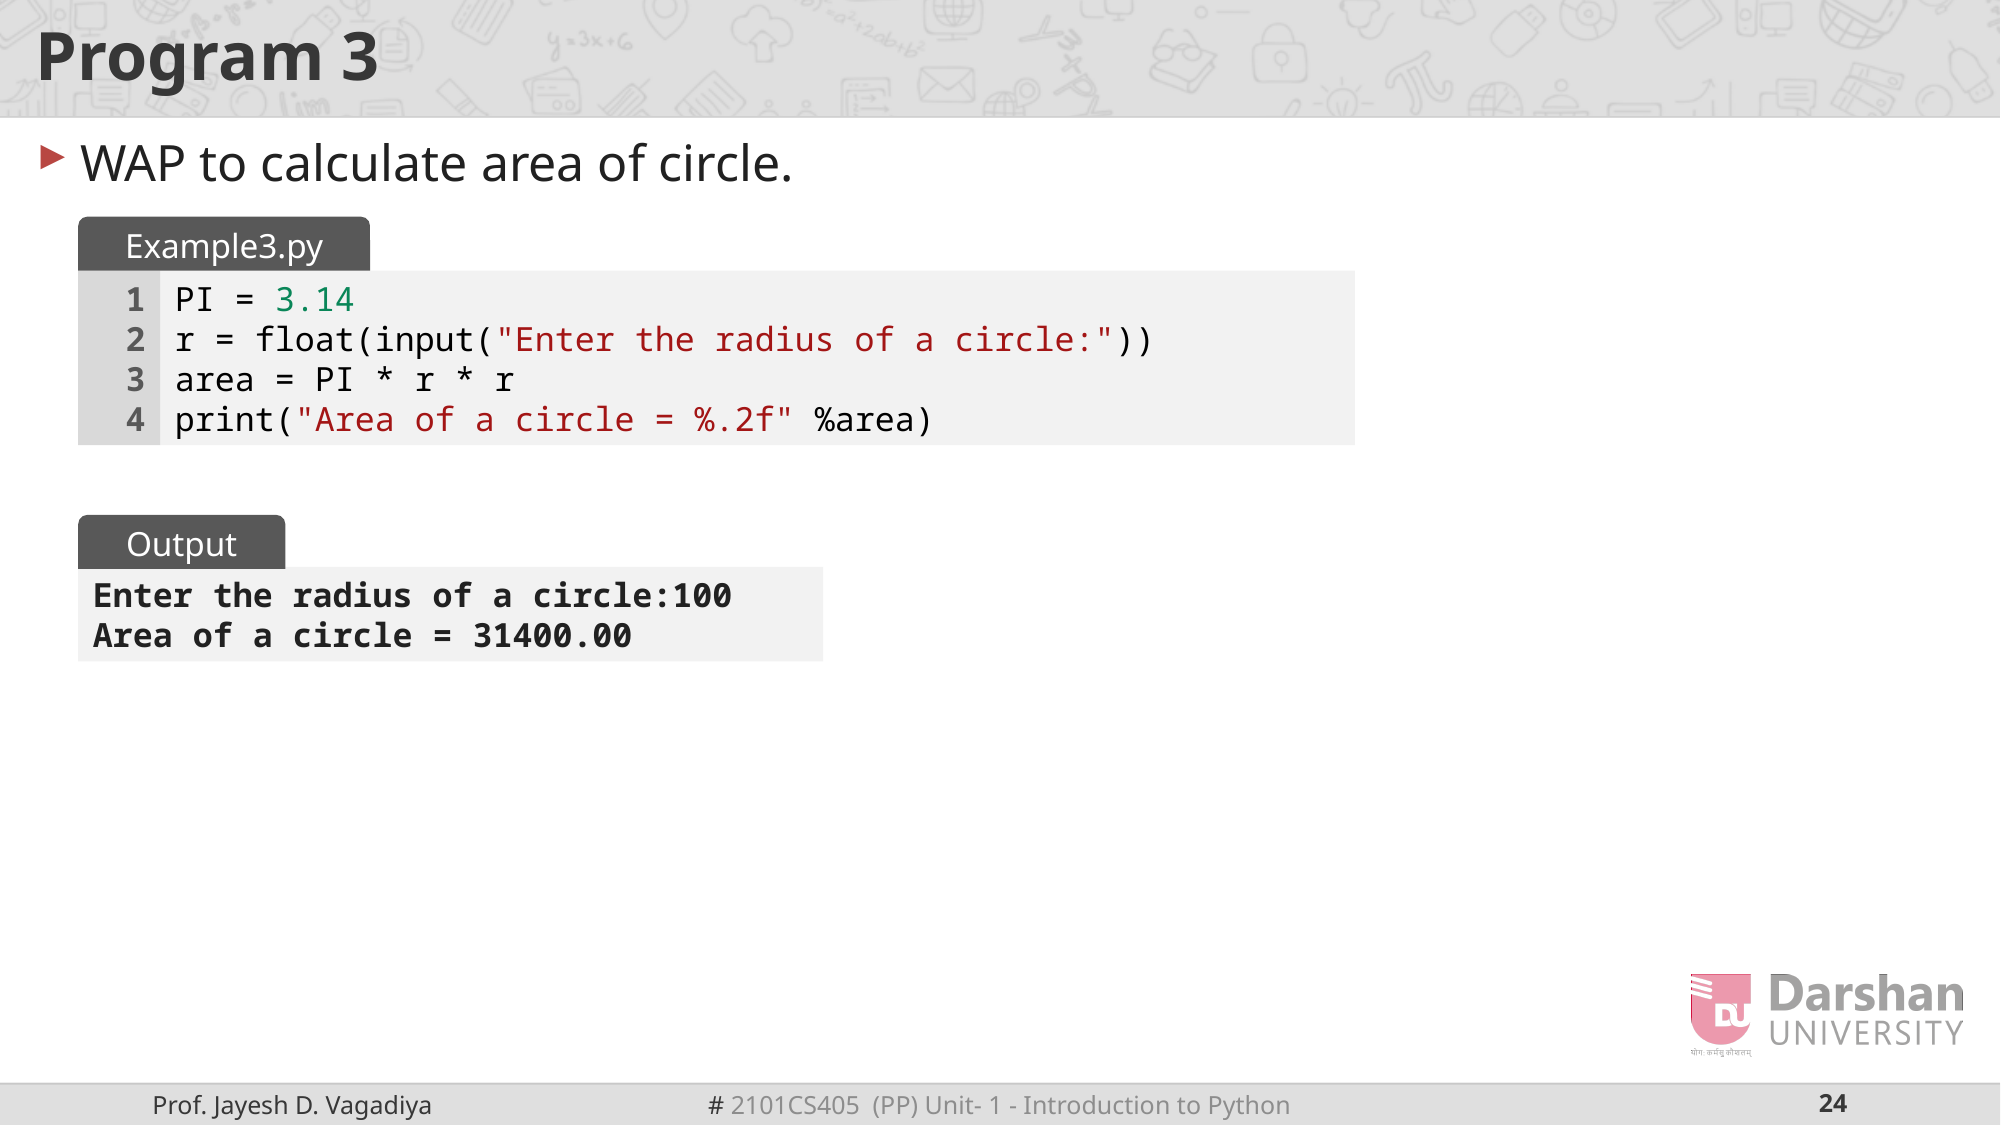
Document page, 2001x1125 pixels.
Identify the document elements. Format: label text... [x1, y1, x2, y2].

table_cell %who, %whos, %who_ls [1691, 1049, 1963, 1057]
list WAP to calculate area of circle. [21, 131, 1979, 1049]
text_box 1 2 3 4 [78, 272, 161, 446]
text_box PI = 3.14 r = float(input("Enter the radius of a circle:")) area = PI * r * r print("Area of a circle = %.2f" %area) [161, 270, 1355, 446]
text_box Output [77, 513, 287, 570]
title Program 3 [0, 0, 2000, 117]
text_box Enter the radius of a circle:100 Area of a circle = 31400.00 [78, 566, 824, 662]
text_box Example3.py [77, 215, 372, 272]
